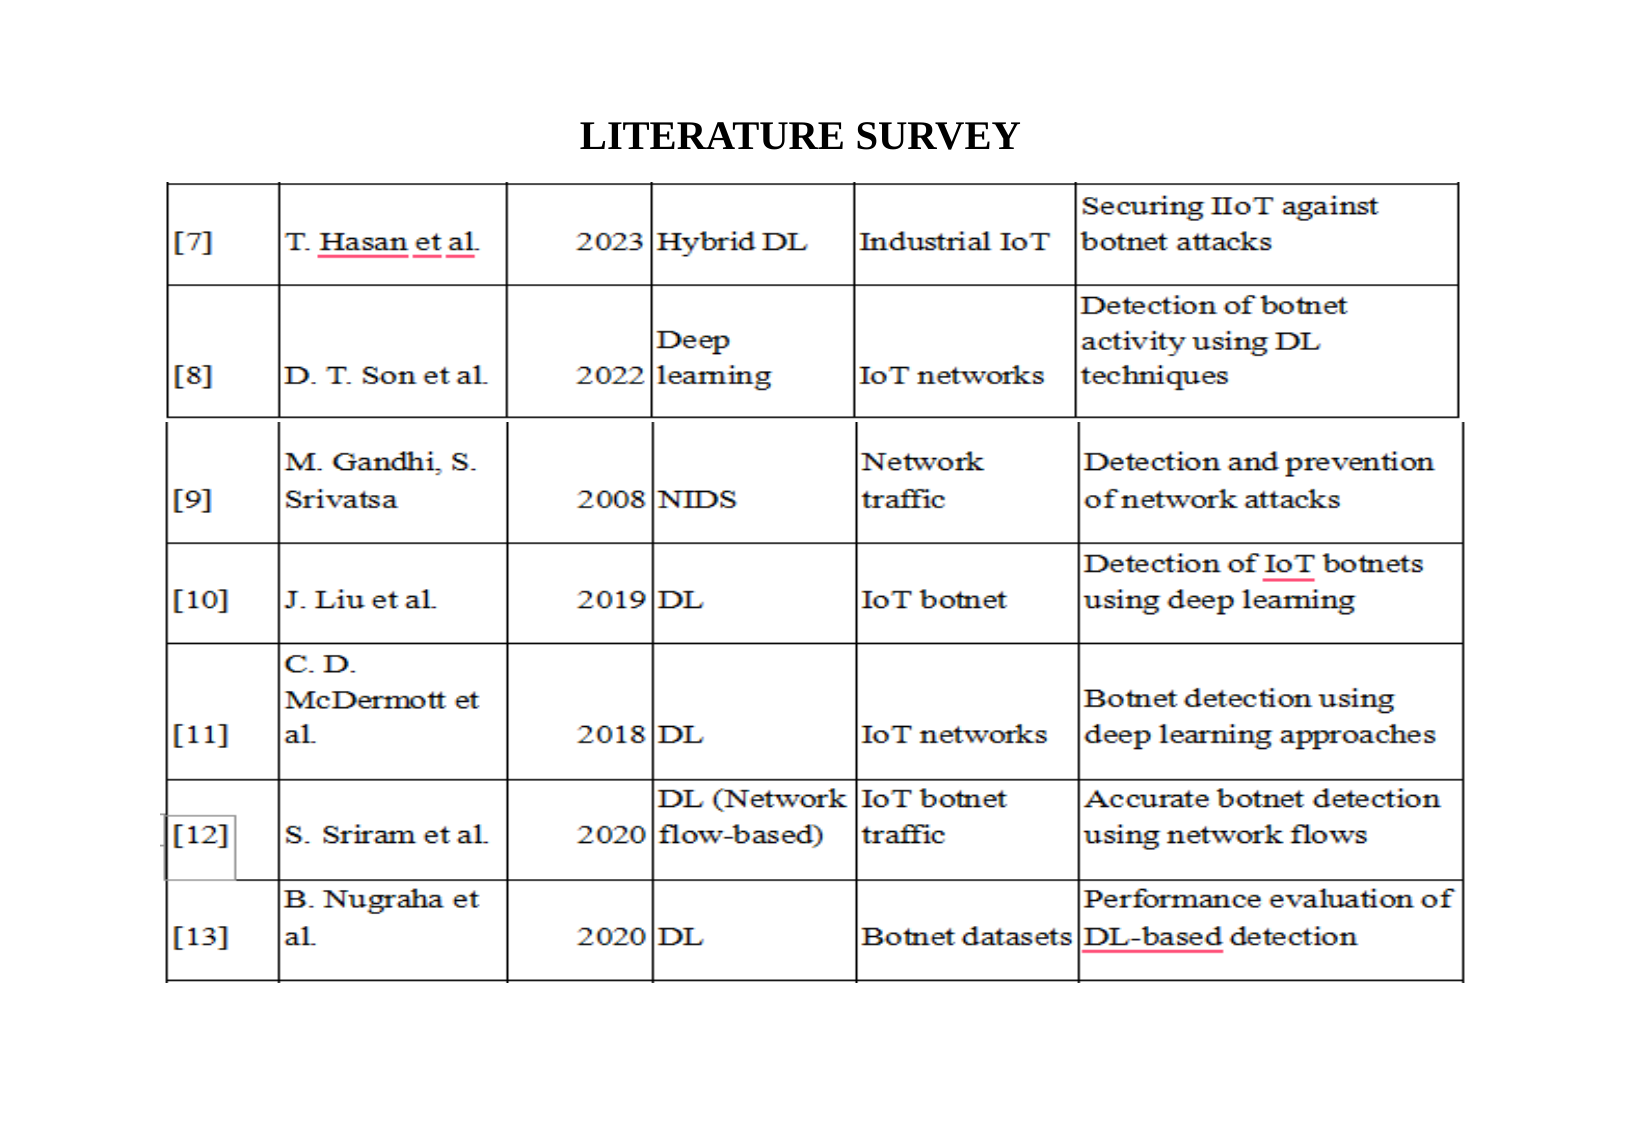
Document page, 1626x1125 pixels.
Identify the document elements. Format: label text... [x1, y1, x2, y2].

text_box LITERATURE SURVEY [458, 101, 1048, 180]
picture [160, 181, 1471, 984]
